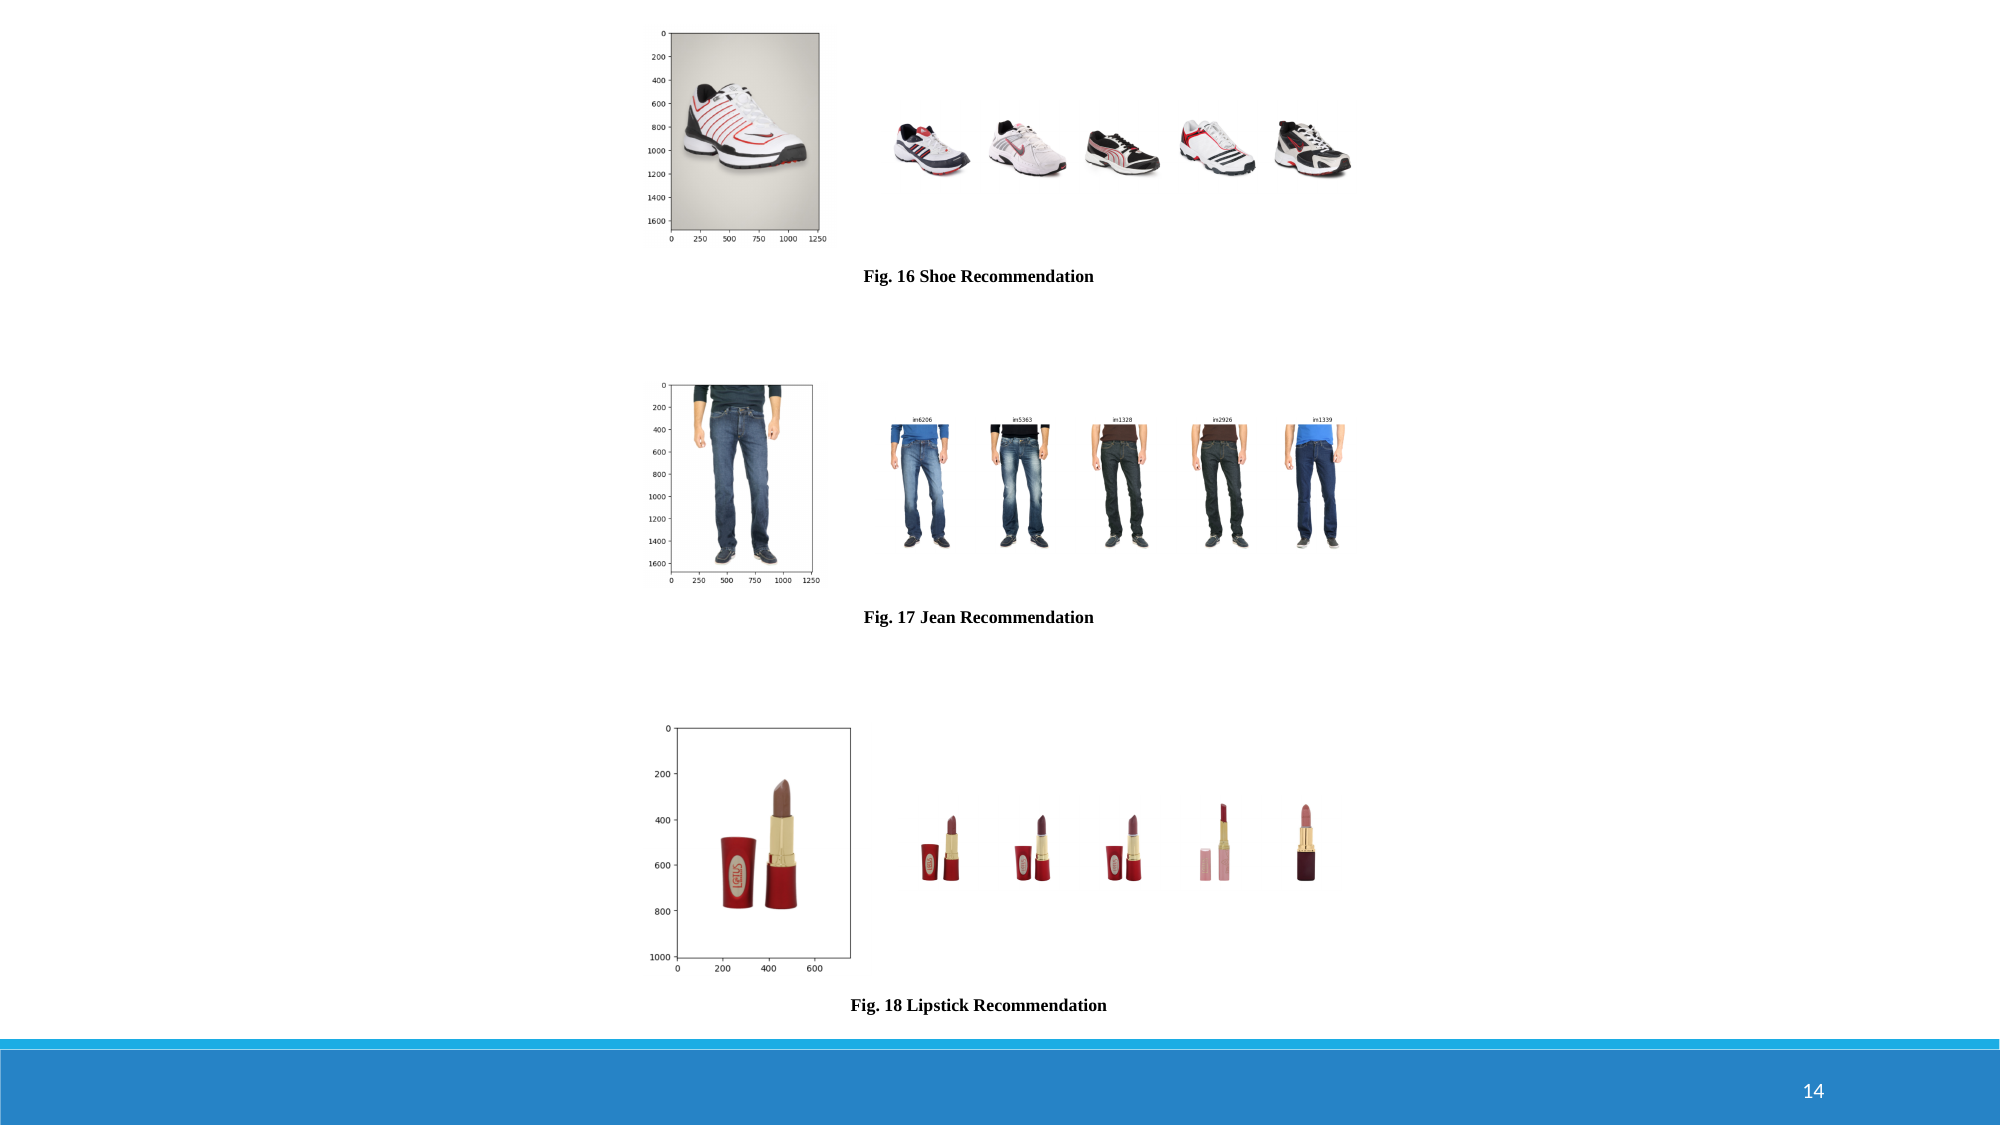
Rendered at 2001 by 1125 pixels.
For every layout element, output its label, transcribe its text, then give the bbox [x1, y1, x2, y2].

slide_number 14 [1624, 1059, 1840, 1120]
picture [642, 24, 1358, 1036]
